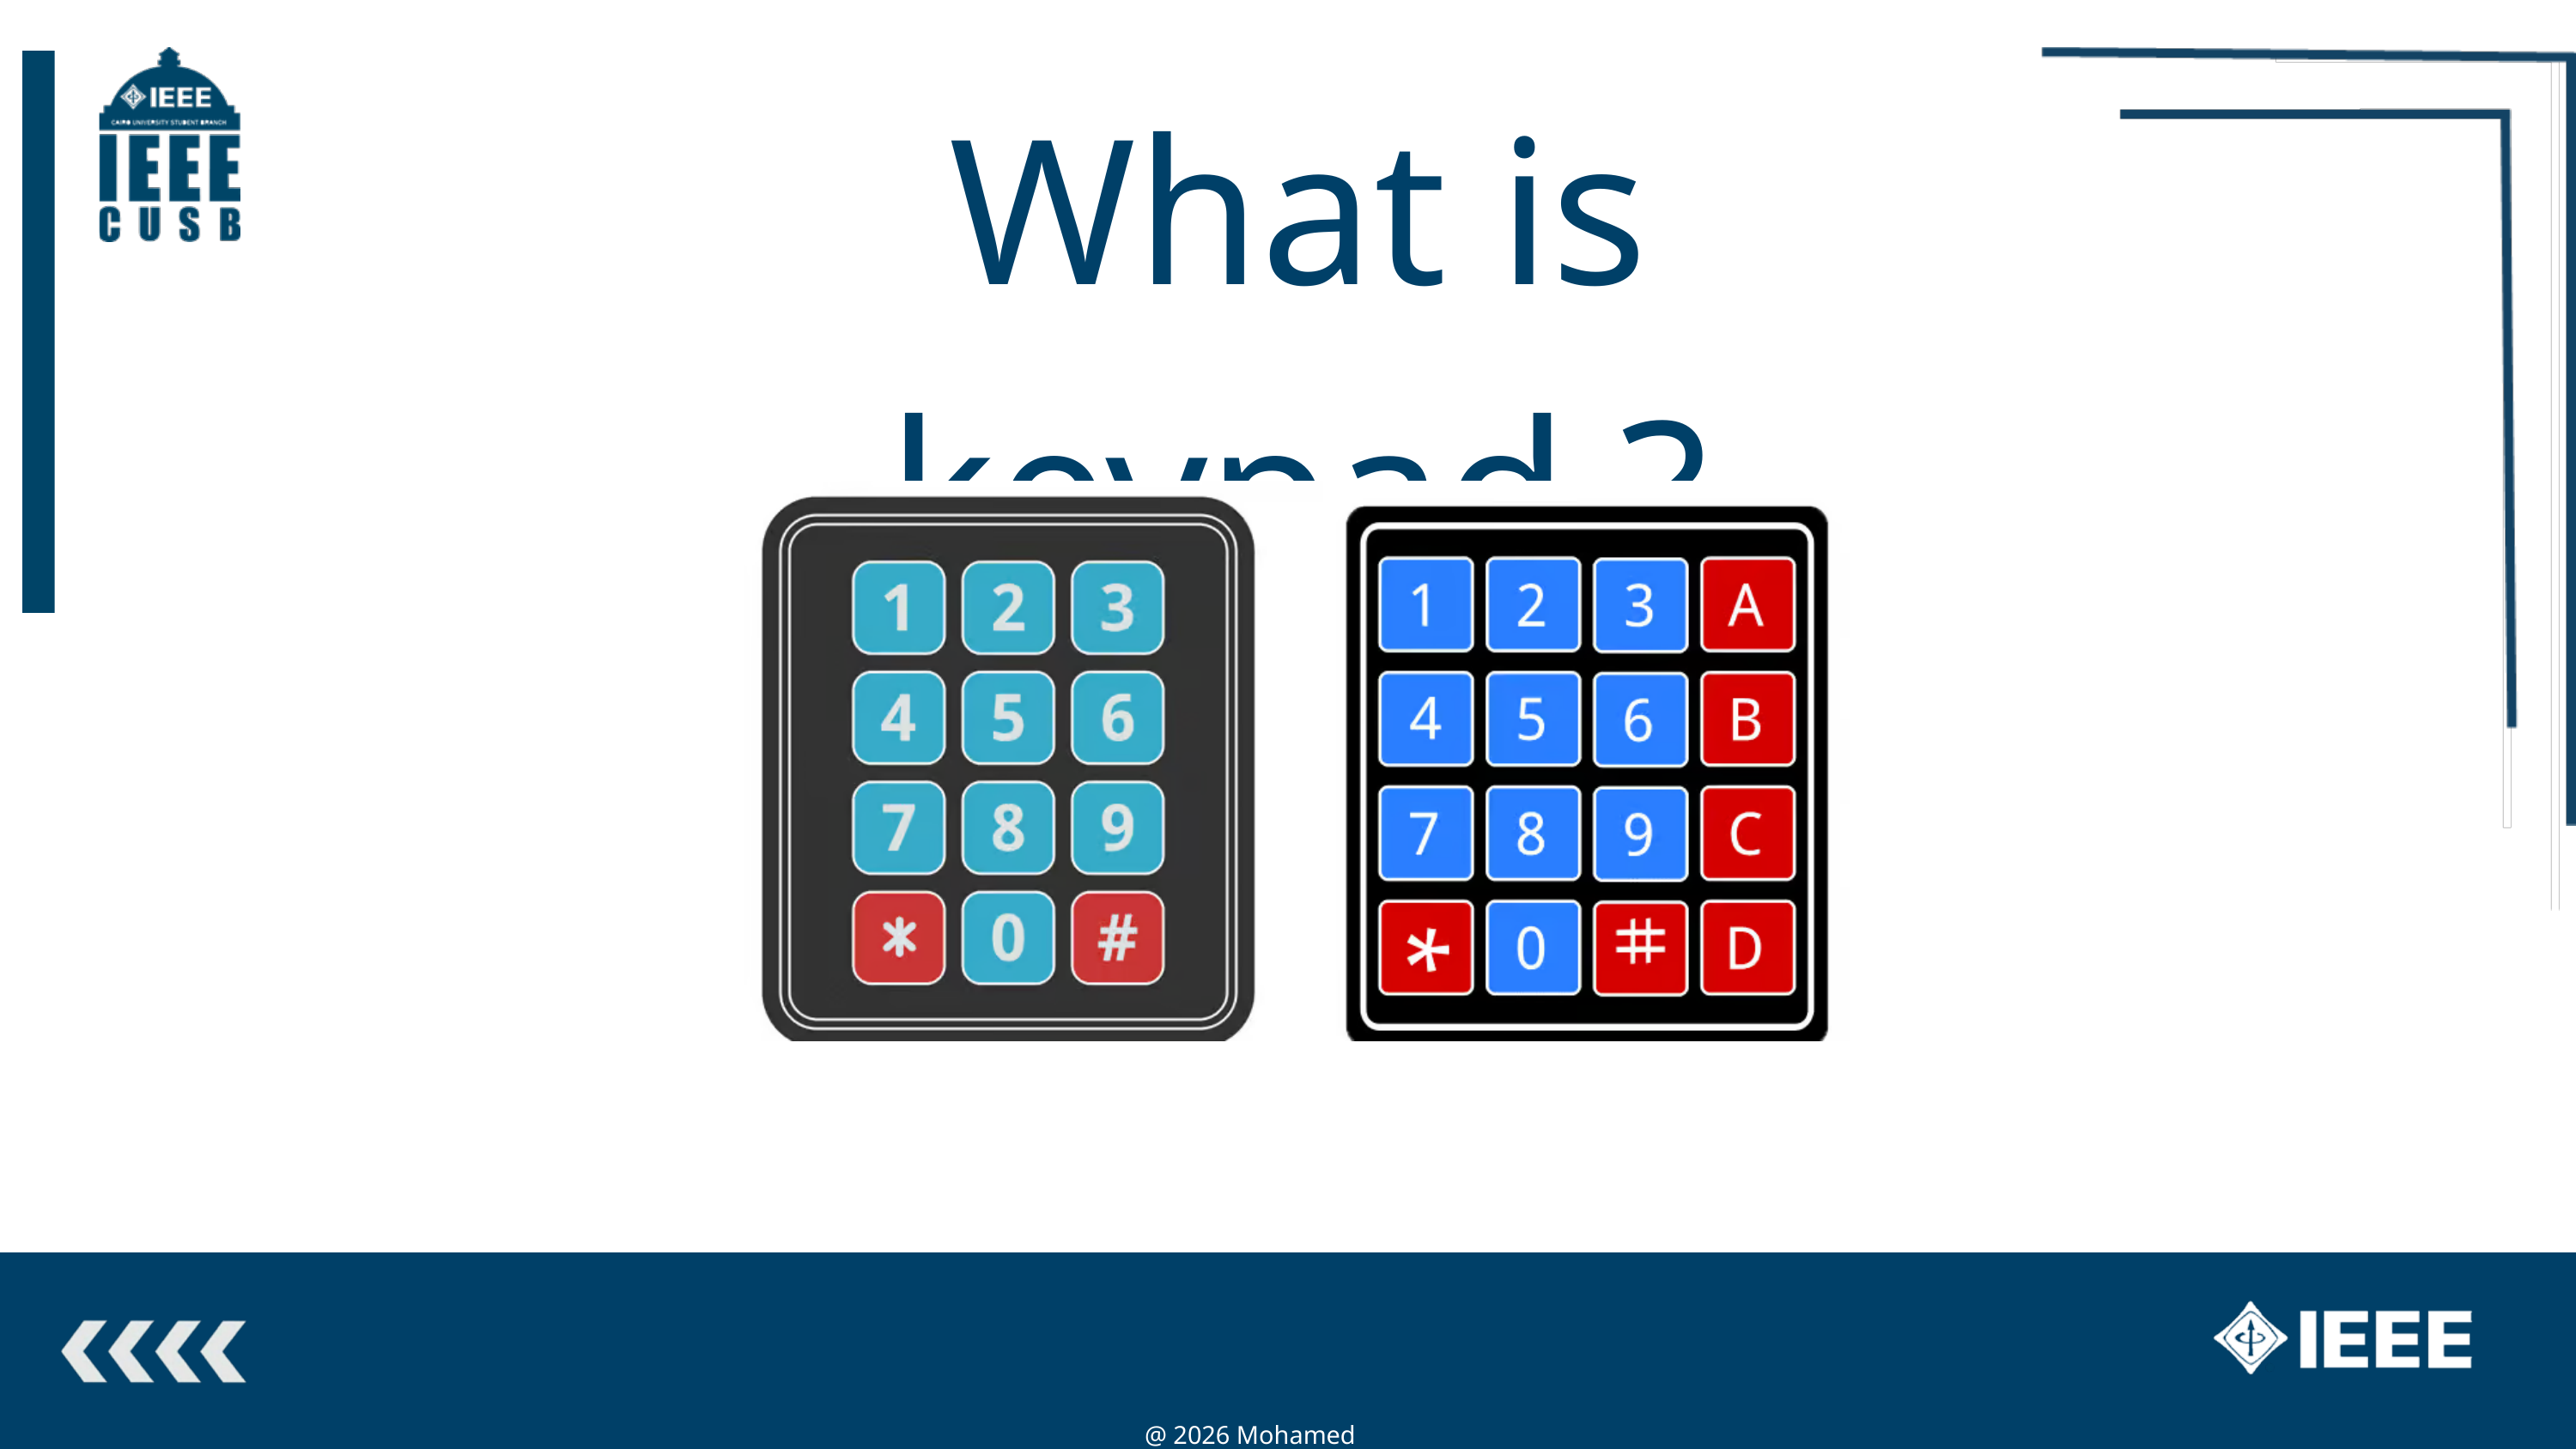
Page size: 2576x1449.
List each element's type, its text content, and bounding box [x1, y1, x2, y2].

text_box [22, 51, 55, 613]
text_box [0, 1252, 2576, 1449]
text_box What is keypad ? [600, 42, 1996, 888]
text_box [99, 47, 240, 242]
text_box [2272, 827, 2561, 911]
text_box [744, 481, 1850, 1041]
text_box [2038, 47, 2576, 827]
